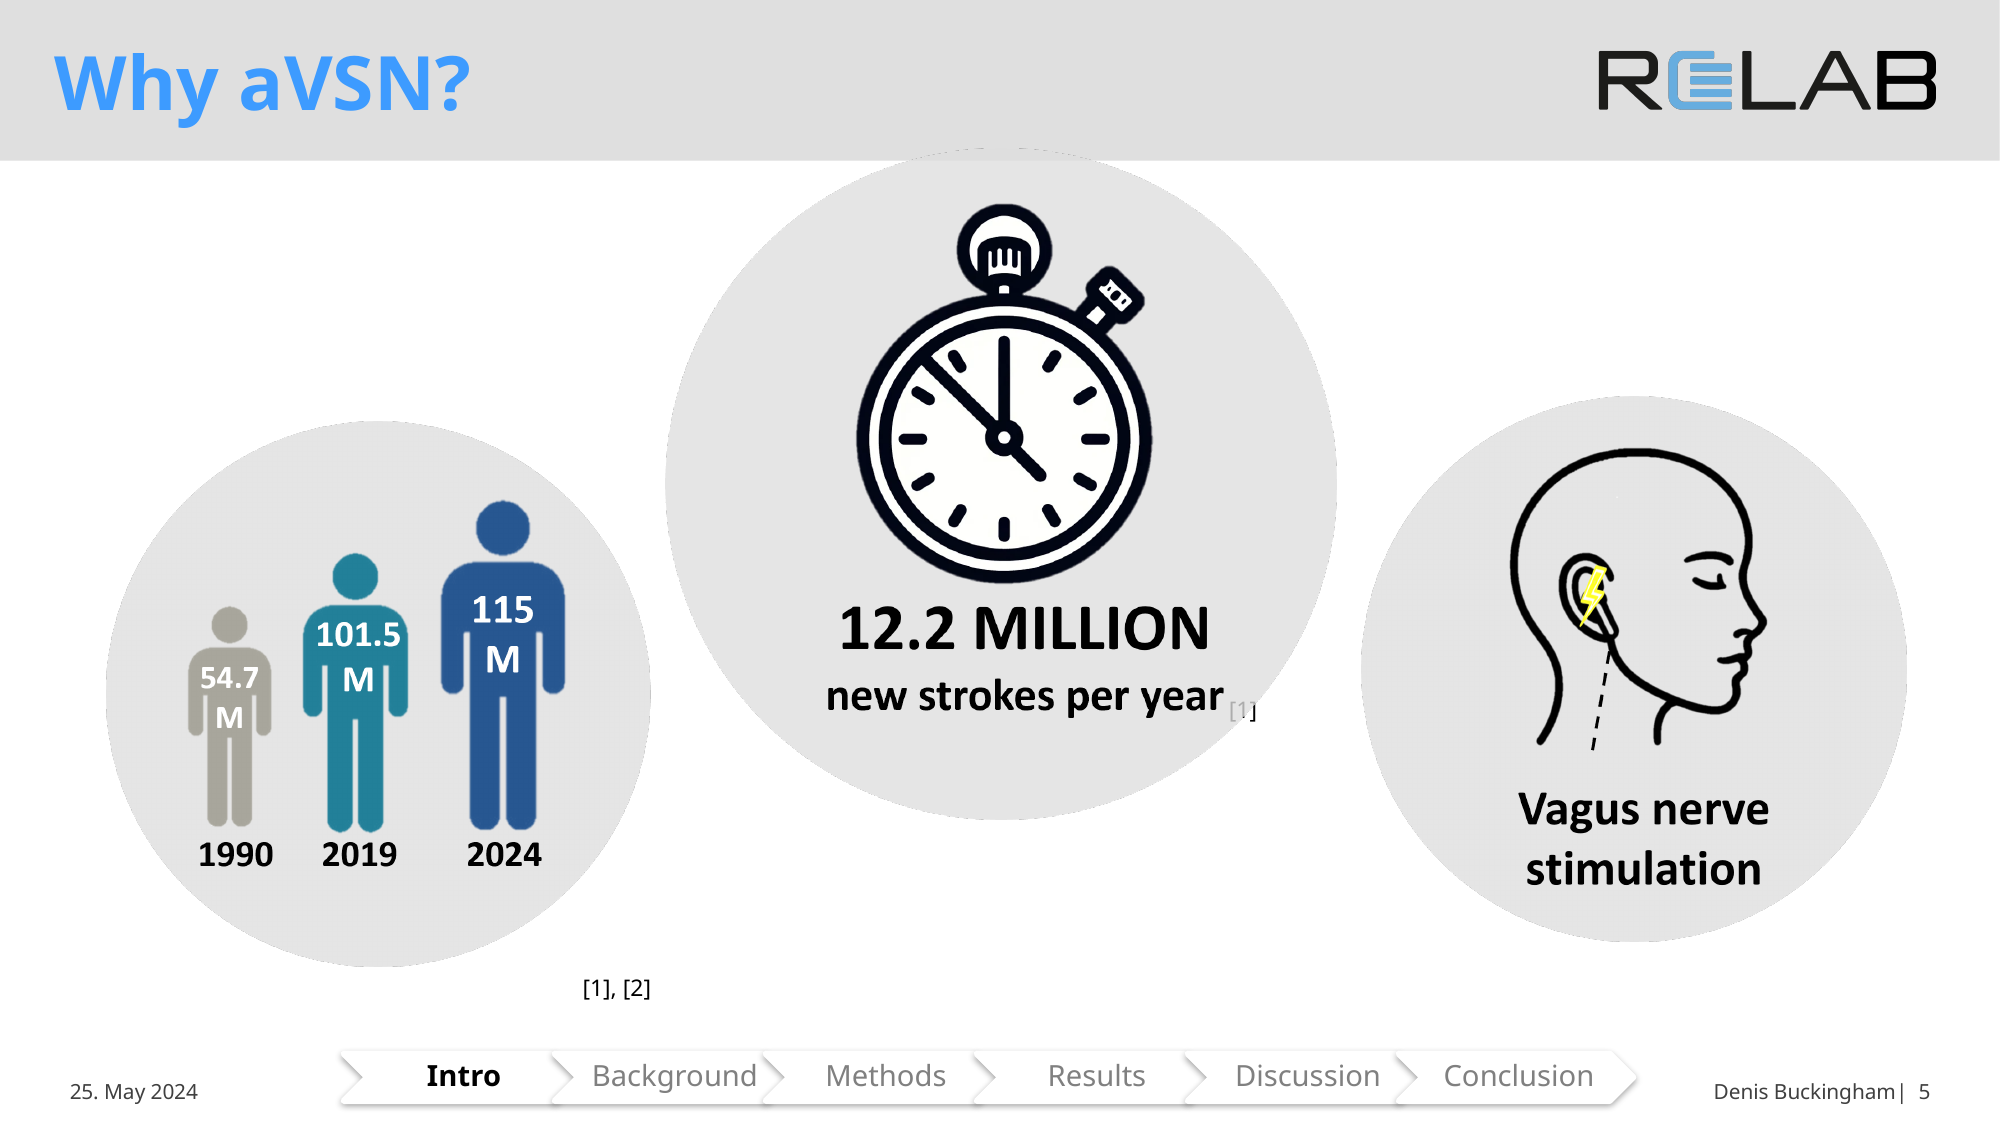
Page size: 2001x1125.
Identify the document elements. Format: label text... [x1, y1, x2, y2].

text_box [342, 1053, 1635, 1102]
title Why aVSN? [55, 0, 1945, 161]
picture [1361, 395, 1907, 967]
picture [100, 110, 1337, 967]
slide_number Denis Buckingham| 5 [1620, 1071, 1945, 1113]
text_box [1], [2] [533, 975, 666, 1009]
